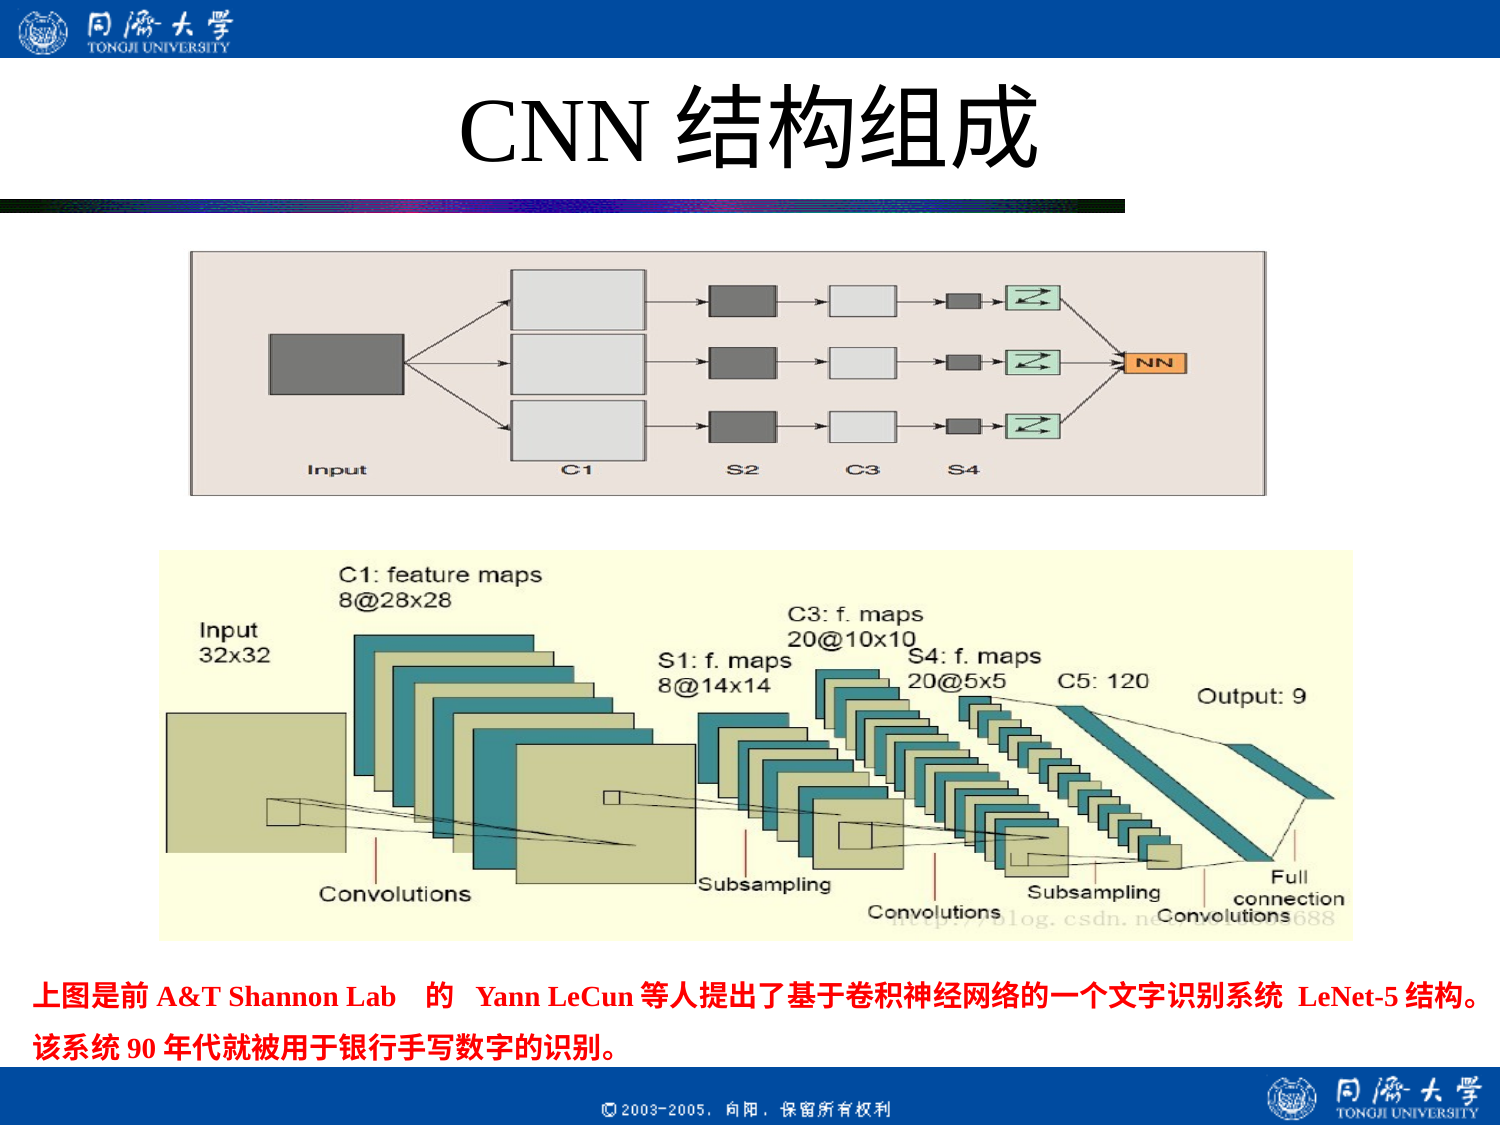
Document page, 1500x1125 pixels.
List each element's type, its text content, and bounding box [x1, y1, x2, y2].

title CNN结构组成 [112, 62, 1388, 188]
picture [0, 199, 1125, 213]
picture [182, 248, 1270, 497]
picture [0, 1067, 1500, 1125]
text_box 上图是前A&T Shannon Lab 的 Yann LeCun等人提出了基于卷积神经网络的一个文字识别系统 LeNet-5结构。该系统90年代就被用于银行手写数字的识别。 [17, 952, 1483, 1072]
picture [0, 0, 1500, 58]
picture [159, 550, 1353, 941]
